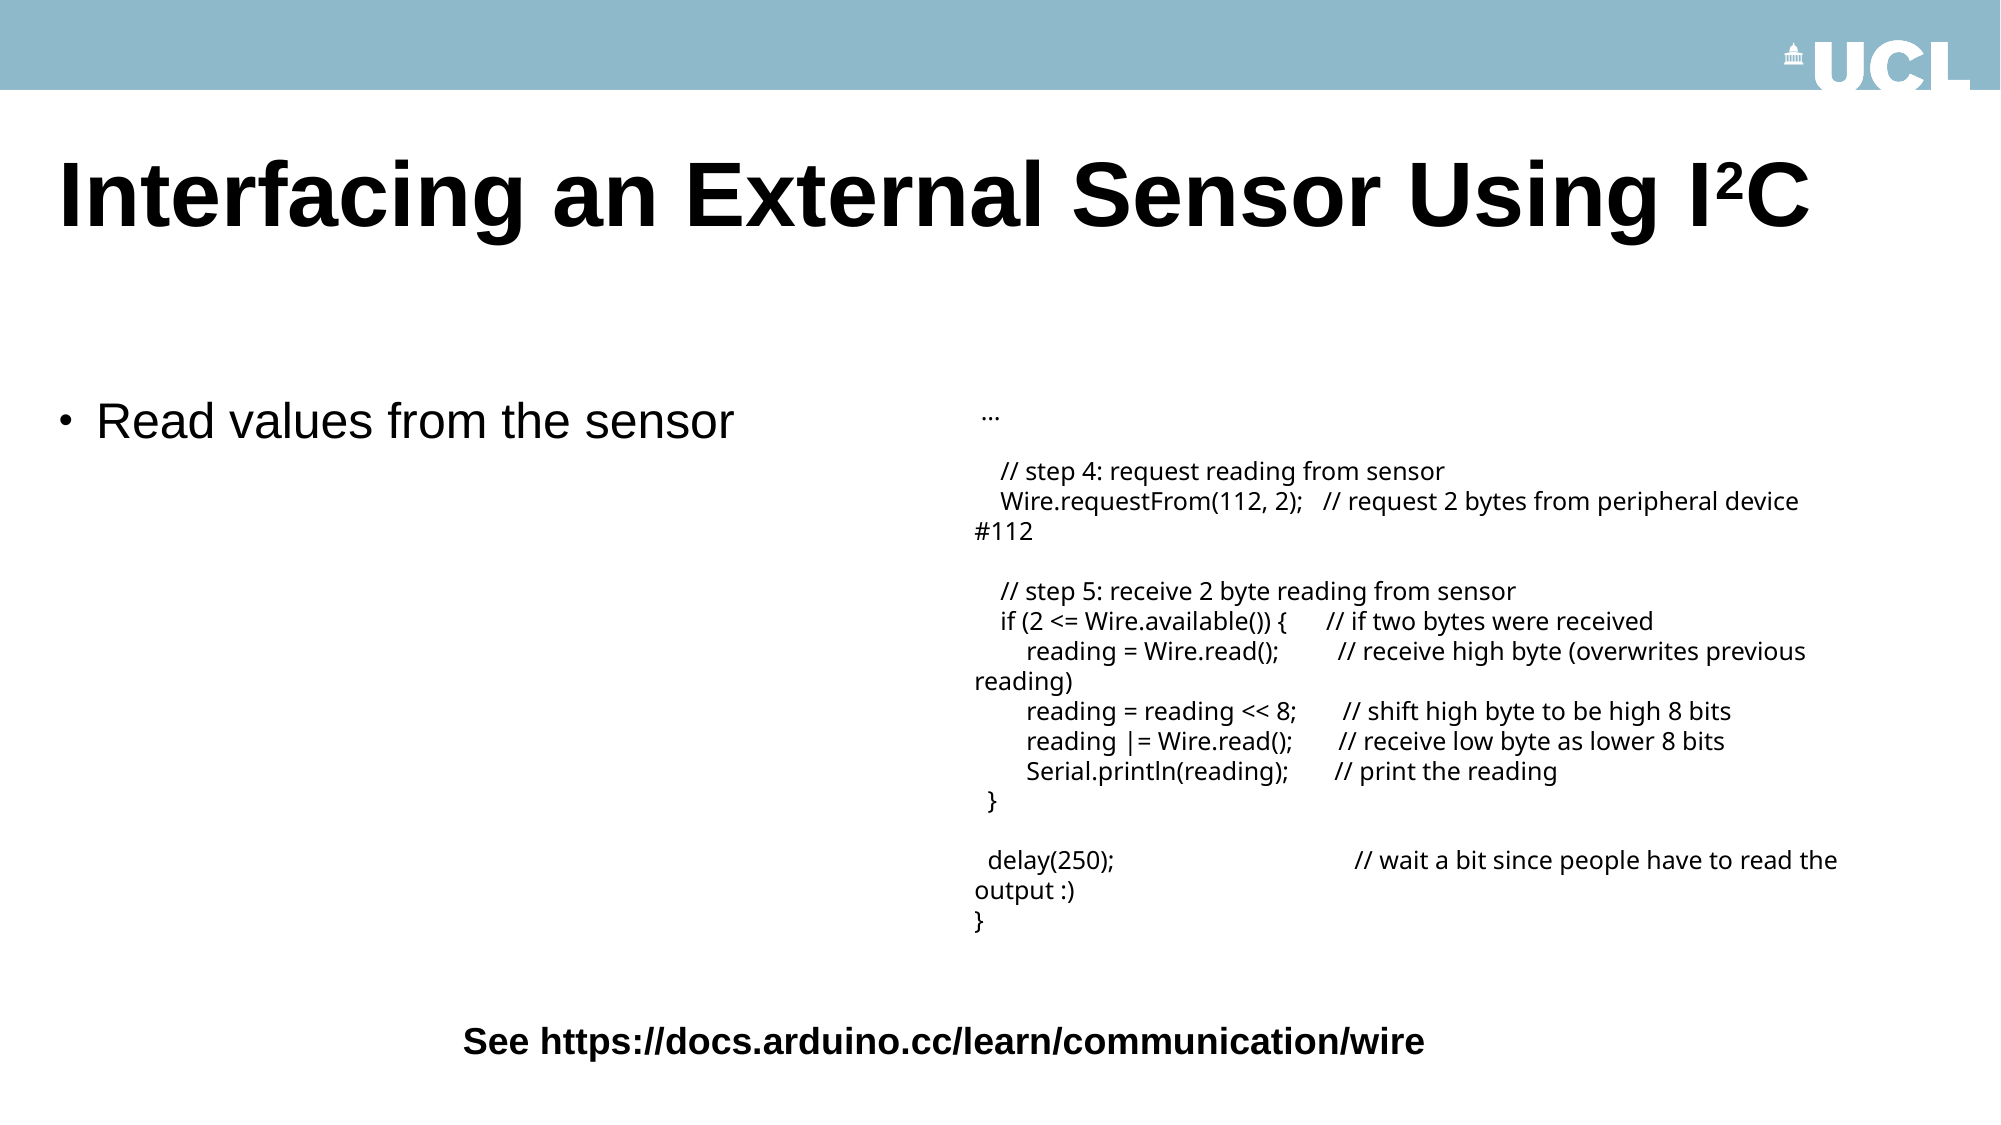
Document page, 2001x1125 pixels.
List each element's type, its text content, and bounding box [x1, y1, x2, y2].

title Interfacing an External Sensor Using I2C [59, 147, 1868, 372]
text_box See https://docs.arduino.cc/learn/communication/wire [322, 1009, 1566, 1070]
picture [0, 0, 2001, 90]
list … // step 4: request reading from sensor Wire.requestFrom(112, 2); // request 2 bytes from peripheral device #112 // step 5: receive 2 byte reading from sensor if (2 <= Wire.available()) { // if two bytes were received reading = Wire.read(); // receive high byte (overwrites previous reading) reading = reading << 8; // shift high byte to be high 8 bits reading |= Wire.read(); // receive low byte as lower 8 bits Serial.println(reading); // print the reading } delay(250); // wait a bit since people have to read the output :) } [974, 395, 1861, 987]
list Read values from the sensor [59, 395, 945, 987]
